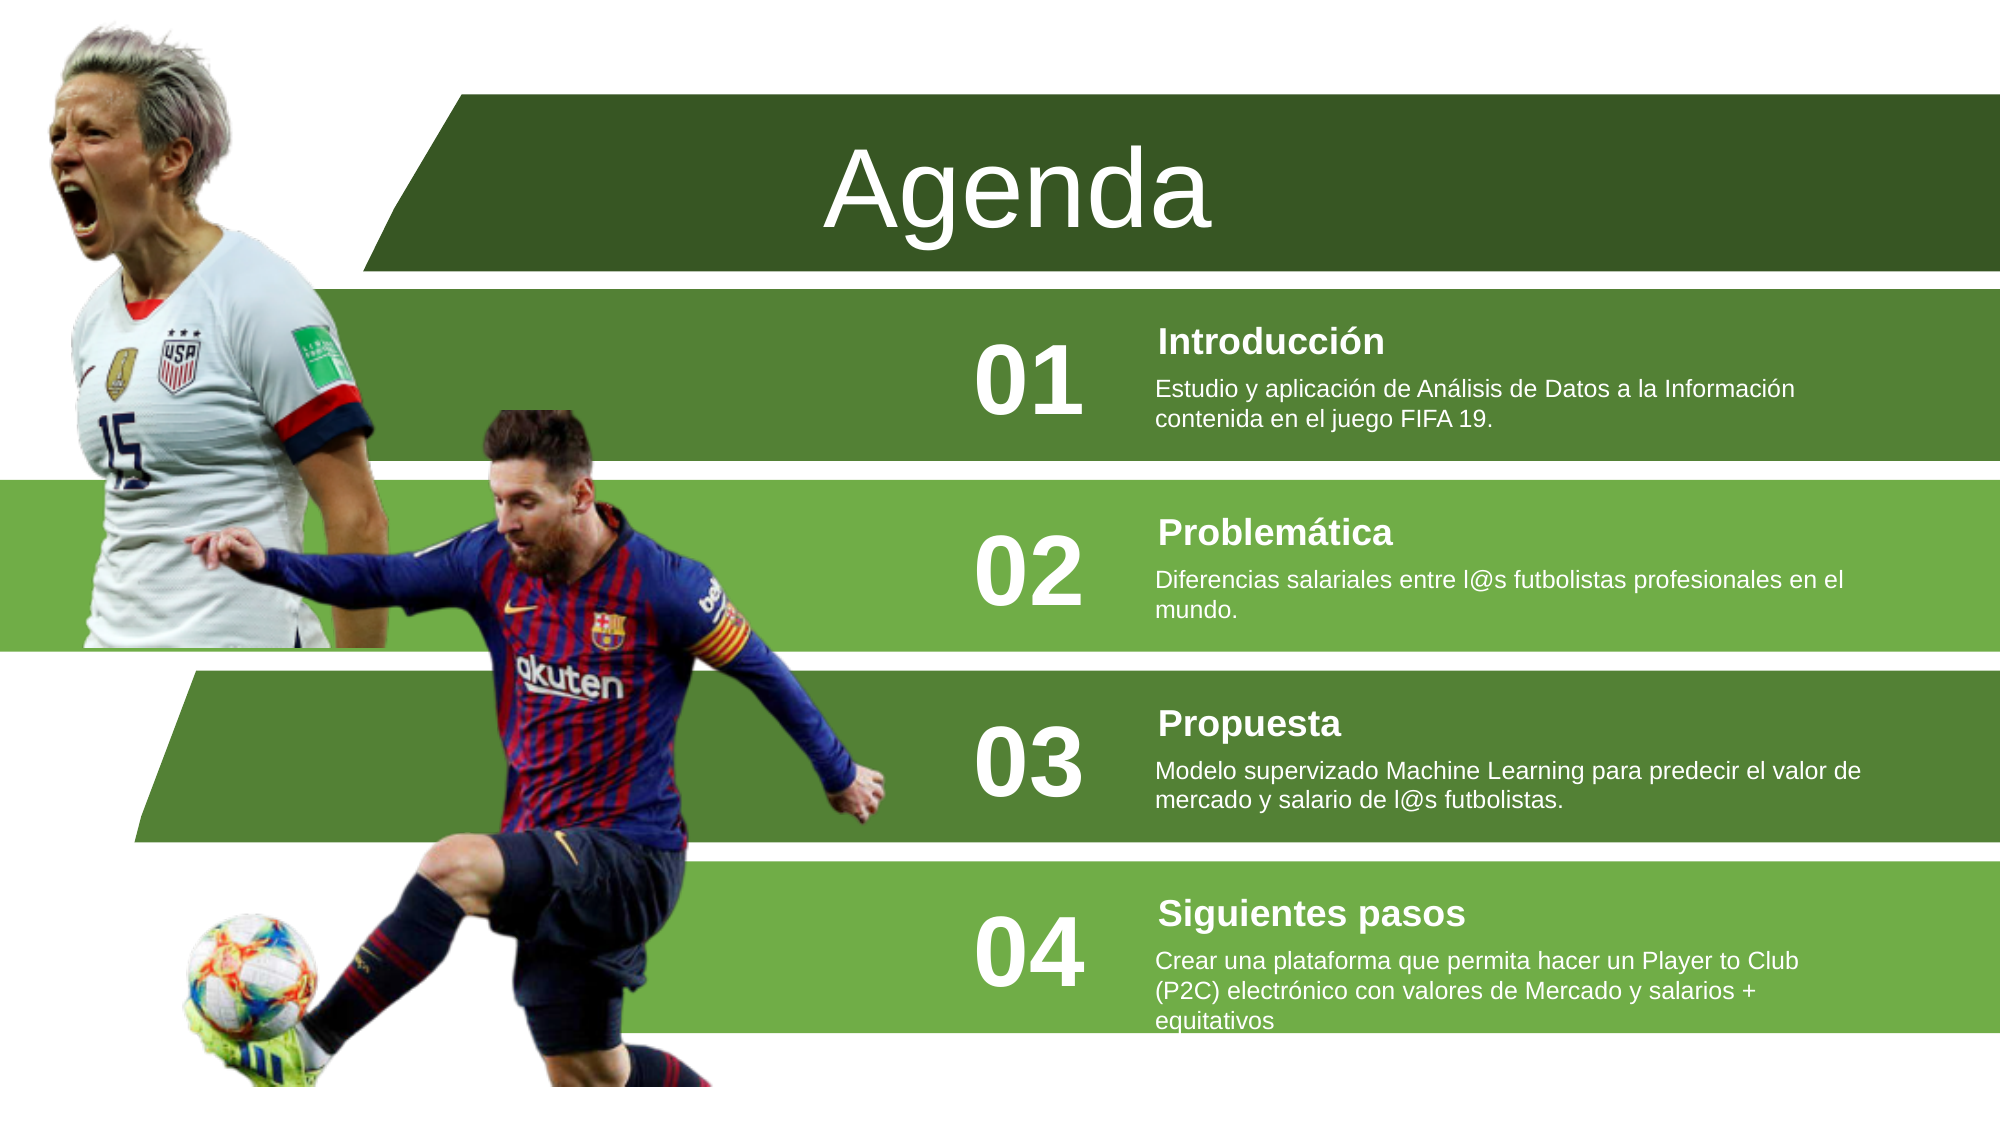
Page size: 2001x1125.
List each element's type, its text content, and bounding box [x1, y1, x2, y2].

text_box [1140, 309, 1880, 441]
text_box [951, 860, 2000, 1035]
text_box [951, 479, 2000, 652]
text_box [800, 288, 2000, 462]
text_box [1140, 882, 1880, 1014]
text_box [800, 93, 2000, 273]
text_box 01 [950, 307, 1109, 442]
text_box Agenda [809, 108, 2000, 258]
text_box 03 [951, 688, 1109, 824]
text_box 04 [951, 879, 1109, 1015]
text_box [1140, 691, 1880, 823]
text_box [951, 669, 2000, 844]
picture [0, 0, 951, 1087]
